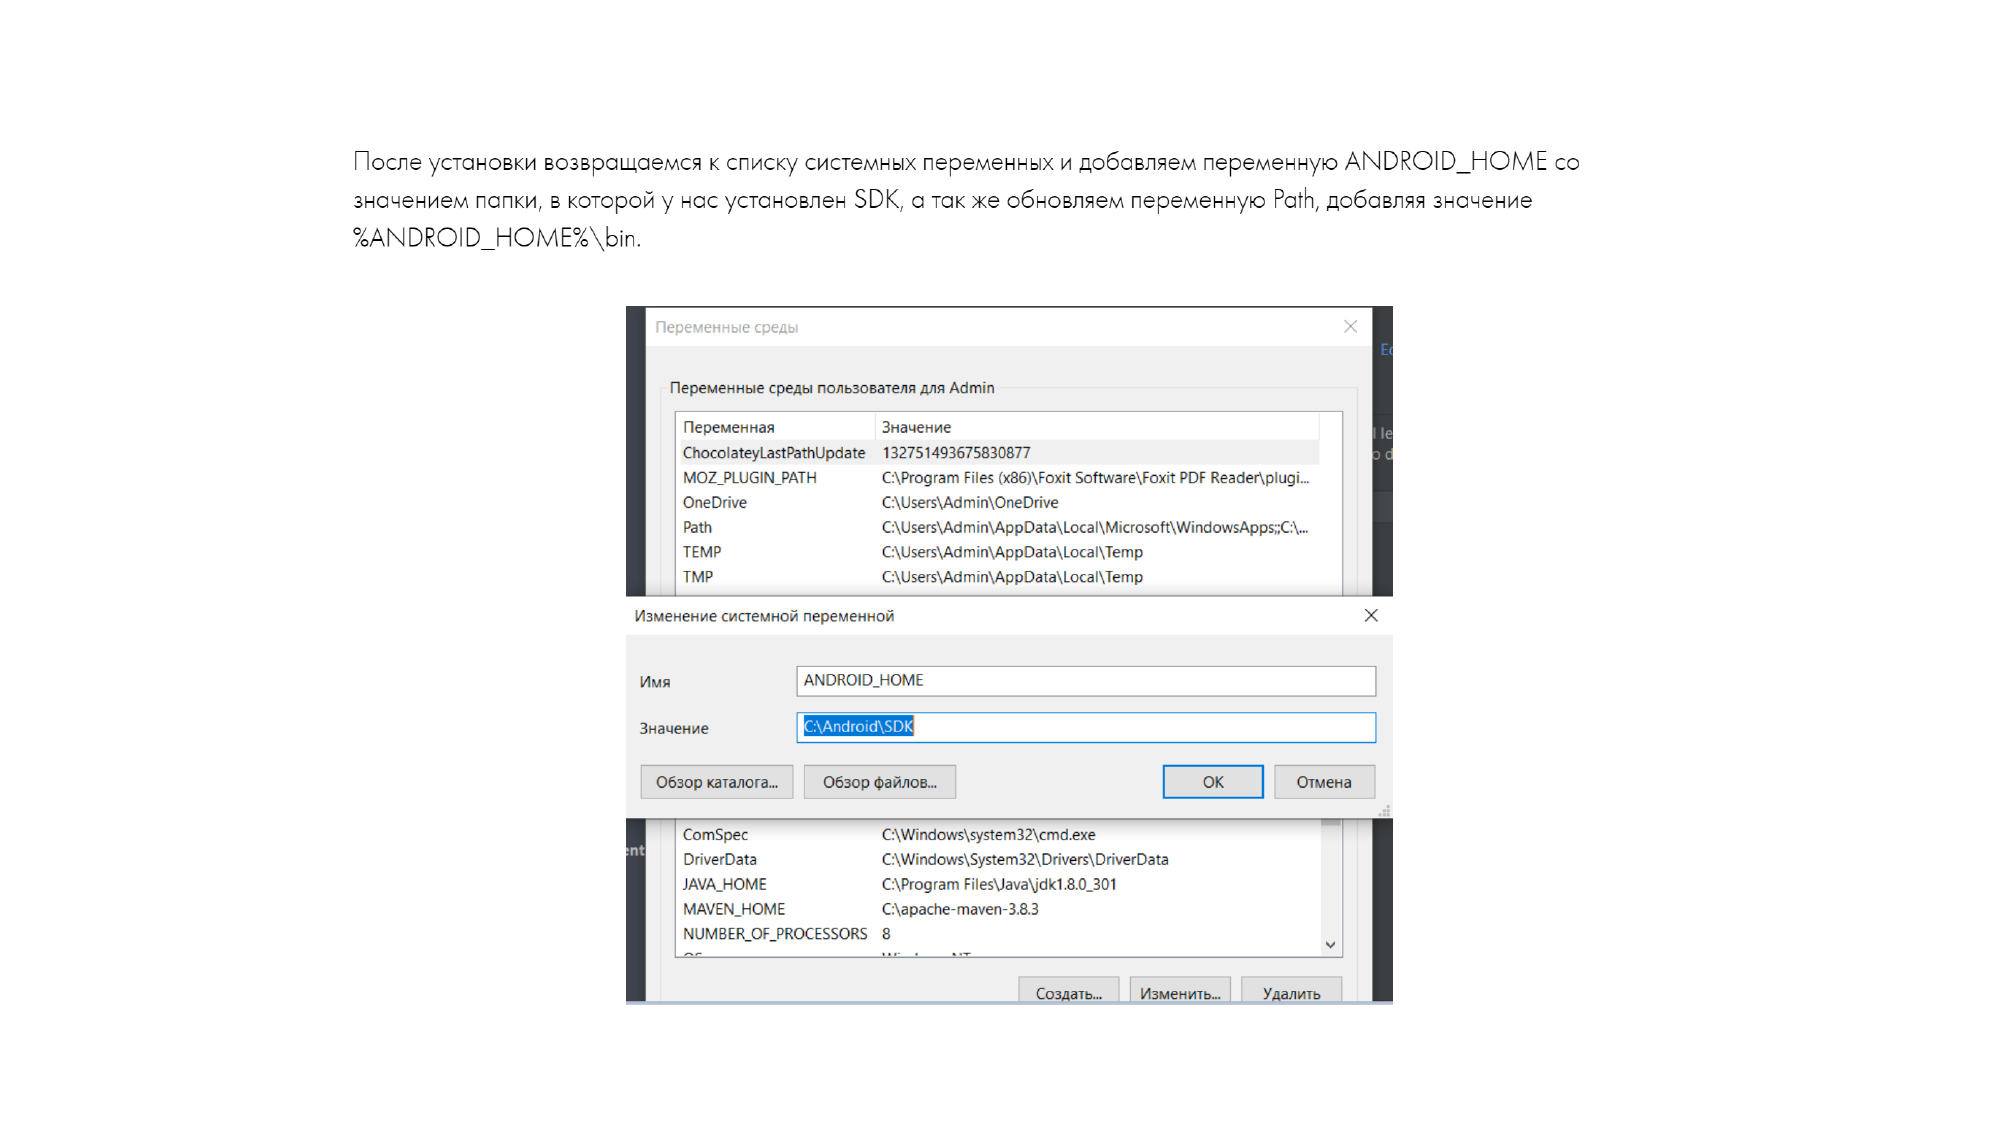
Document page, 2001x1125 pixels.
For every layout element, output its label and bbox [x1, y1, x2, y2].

list [328, 130, 1619, 1029]
